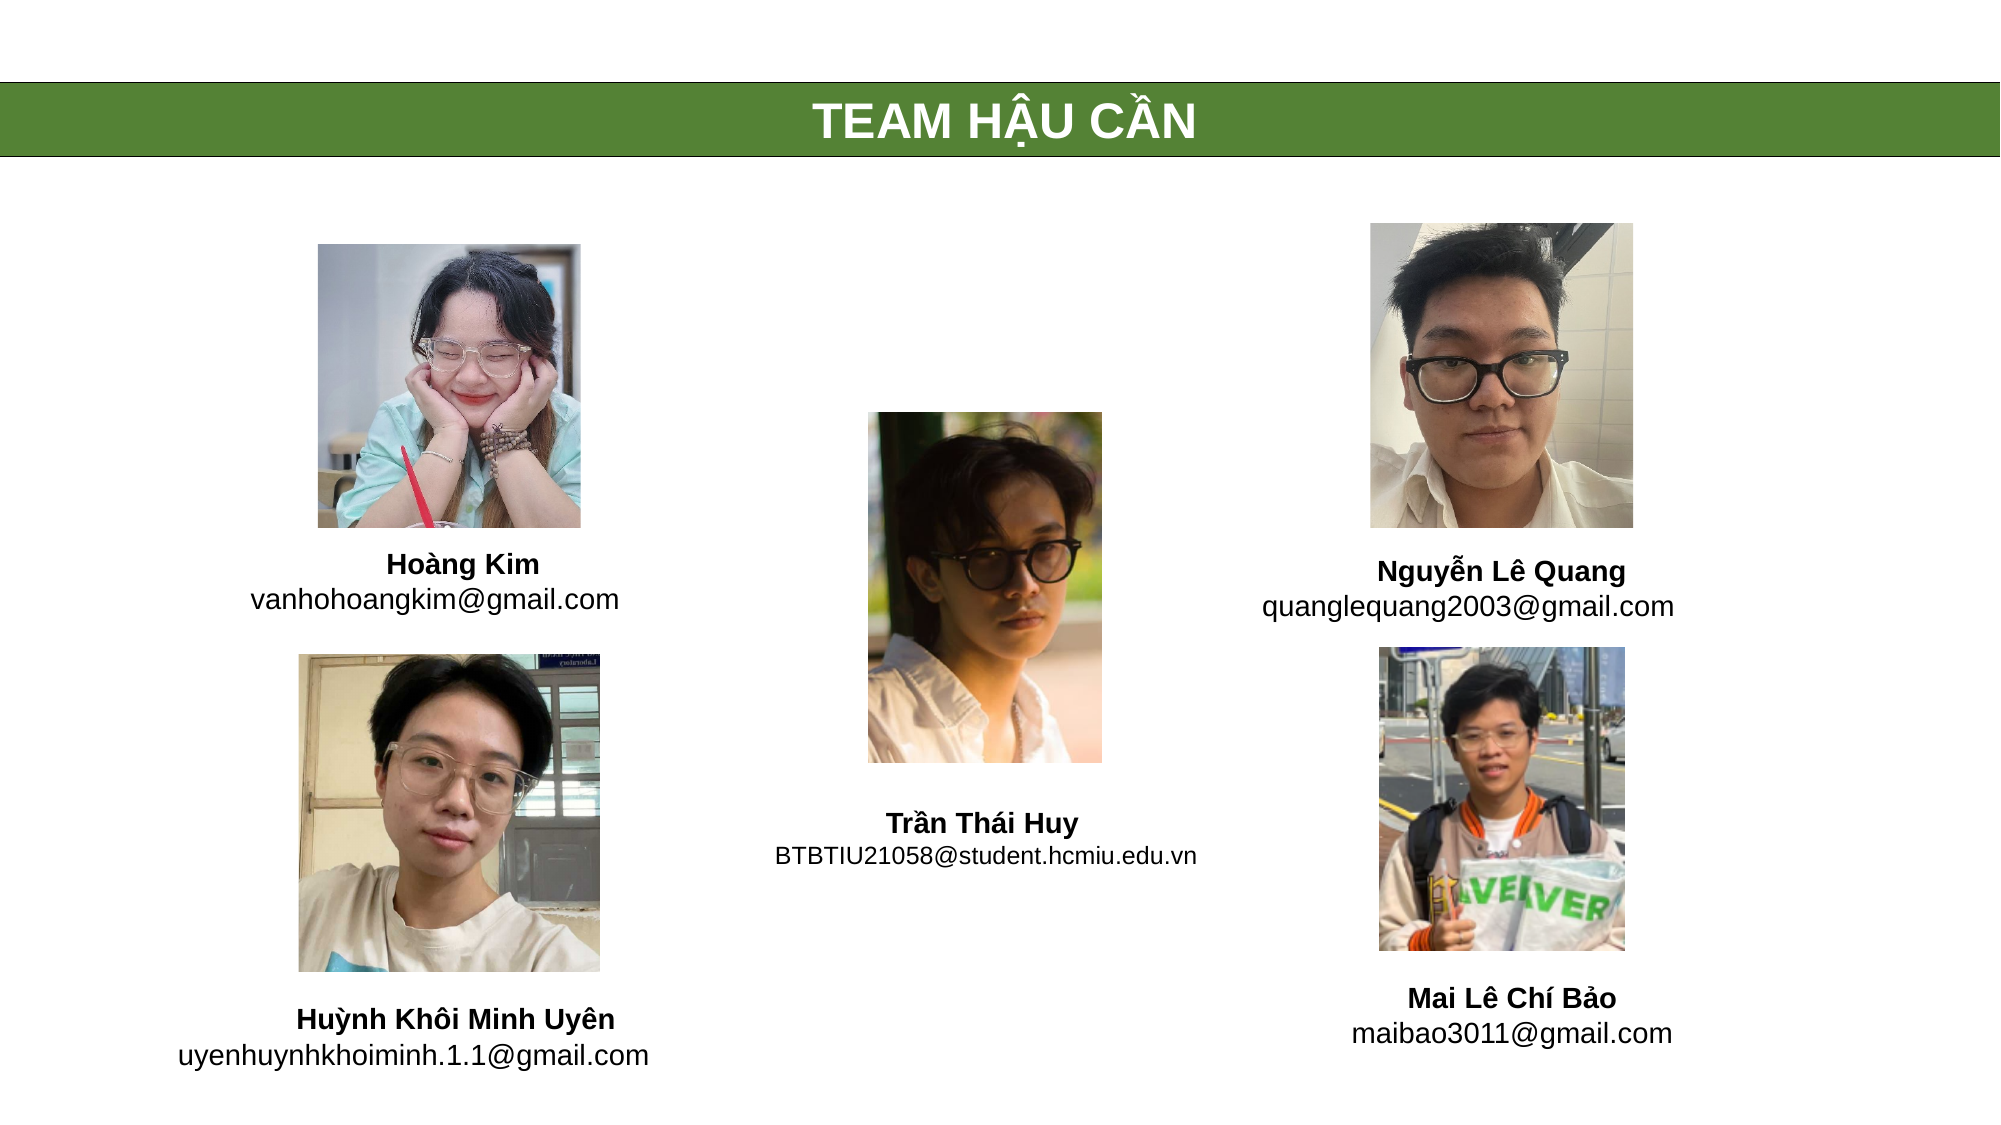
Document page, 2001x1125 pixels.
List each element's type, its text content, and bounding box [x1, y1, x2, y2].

text_box Hoàng Kim vanhohoangkim@gmail.com [235, 537, 691, 623]
picture [317, 244, 581, 528]
text_box Trần Thái Huy BTBTIU21058@student.hcmiu.edu.vn [732, 797, 1241, 877]
title TEAM HẬU CẦN [0, 82, 2000, 157]
text_box Nguyễn Lê Quang quanglequang2003@gmail.com [1247, 544, 1757, 630]
picture [1379, 647, 1625, 951]
picture [1370, 223, 1634, 528]
text_box Huỳnh Khôi Minh Uyên uyenhuynhkhoiminh.1.1@gmail.com [163, 993, 749, 1079]
text_box Mai Lê Chí Bảo maibao3011@gmail.com [1258, 971, 1767, 1057]
picture [868, 412, 1102, 763]
picture [298, 654, 600, 972]
